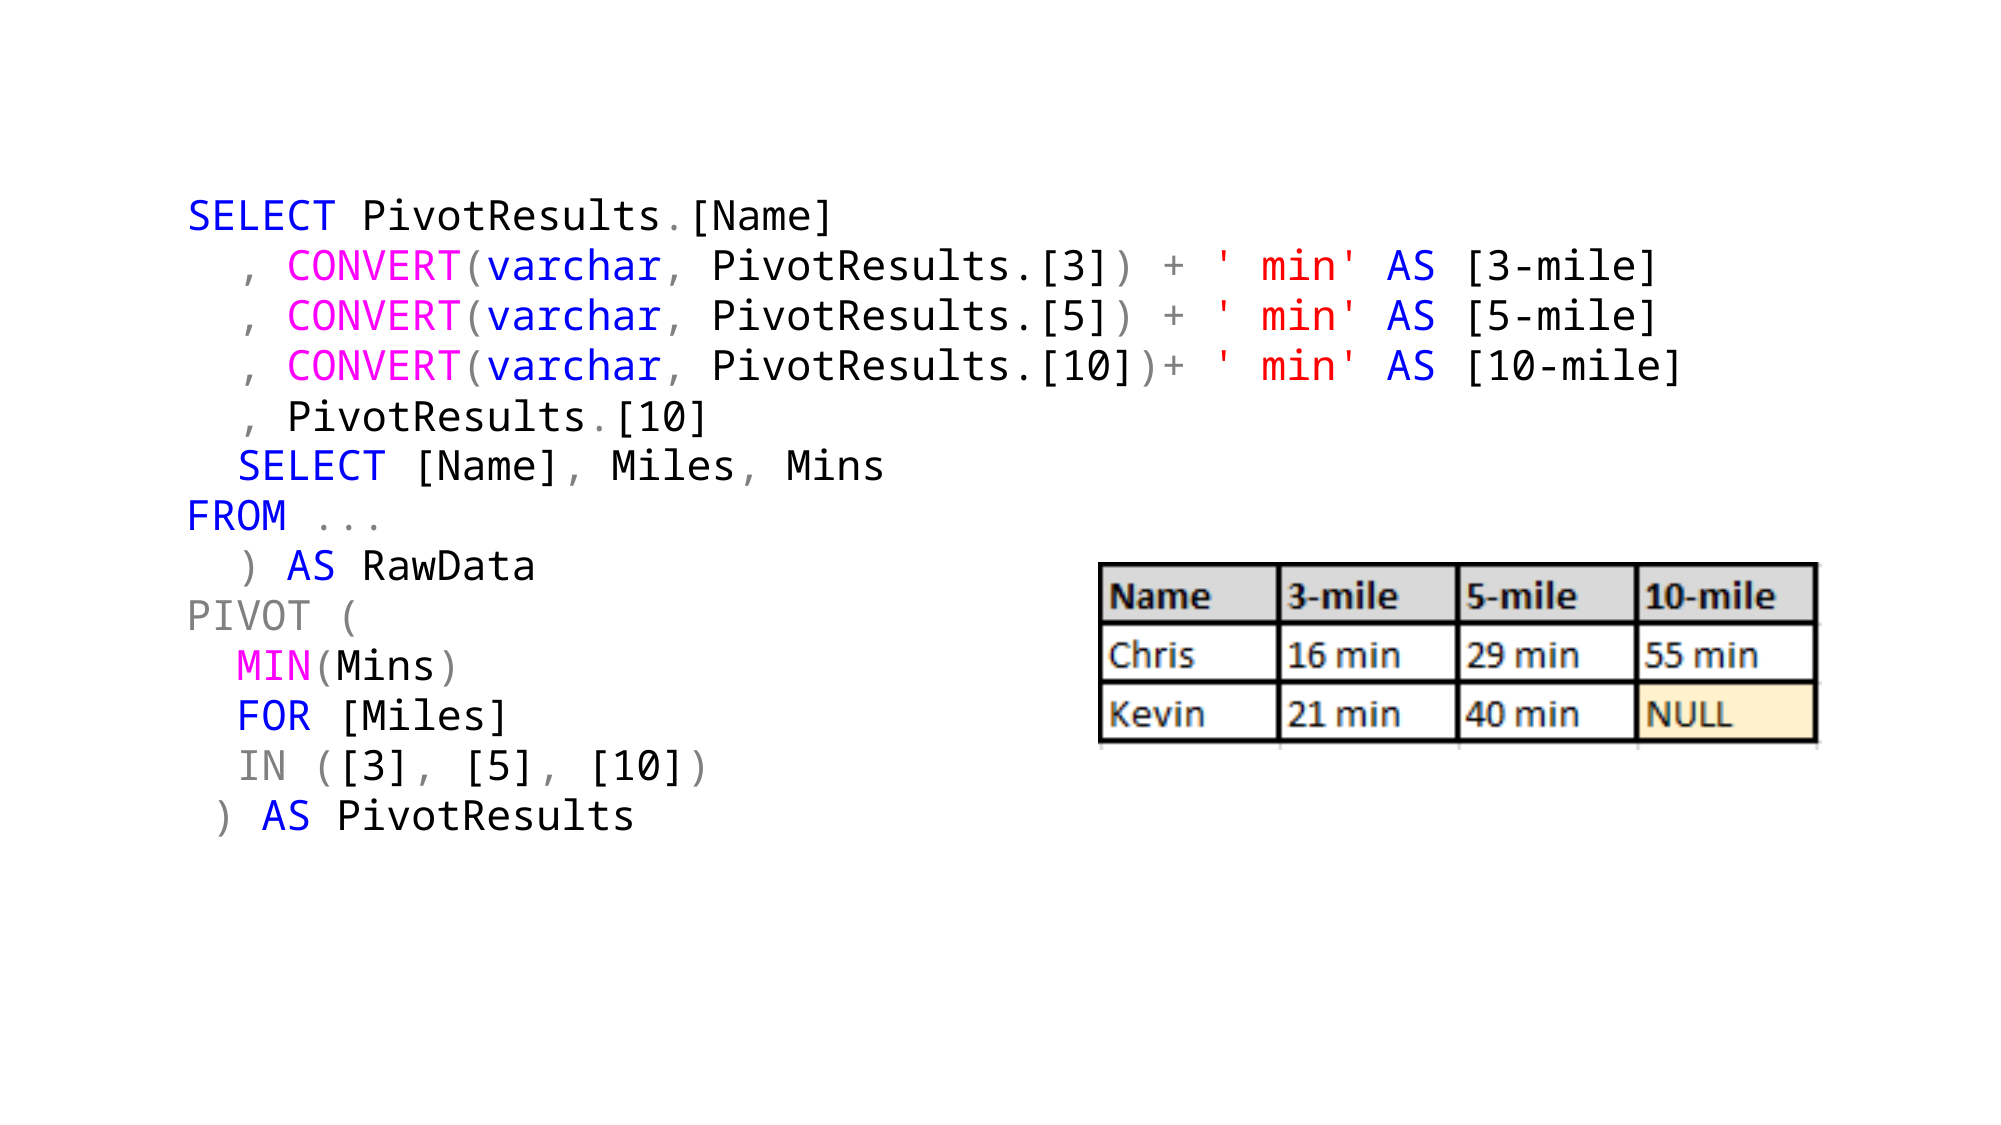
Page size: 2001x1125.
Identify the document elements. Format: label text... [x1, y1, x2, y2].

text_box SELECT PivotResults.* FROM ( SELECT [Name], Miles, Mins FROM ... ) AS RawData PIVOT ( MIN(Mins) FOR [Miles] IN ([3], [5], [10]) ) AS PivotResults [171, 750, 1103, 847]
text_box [171, 181, 1822, 750]
